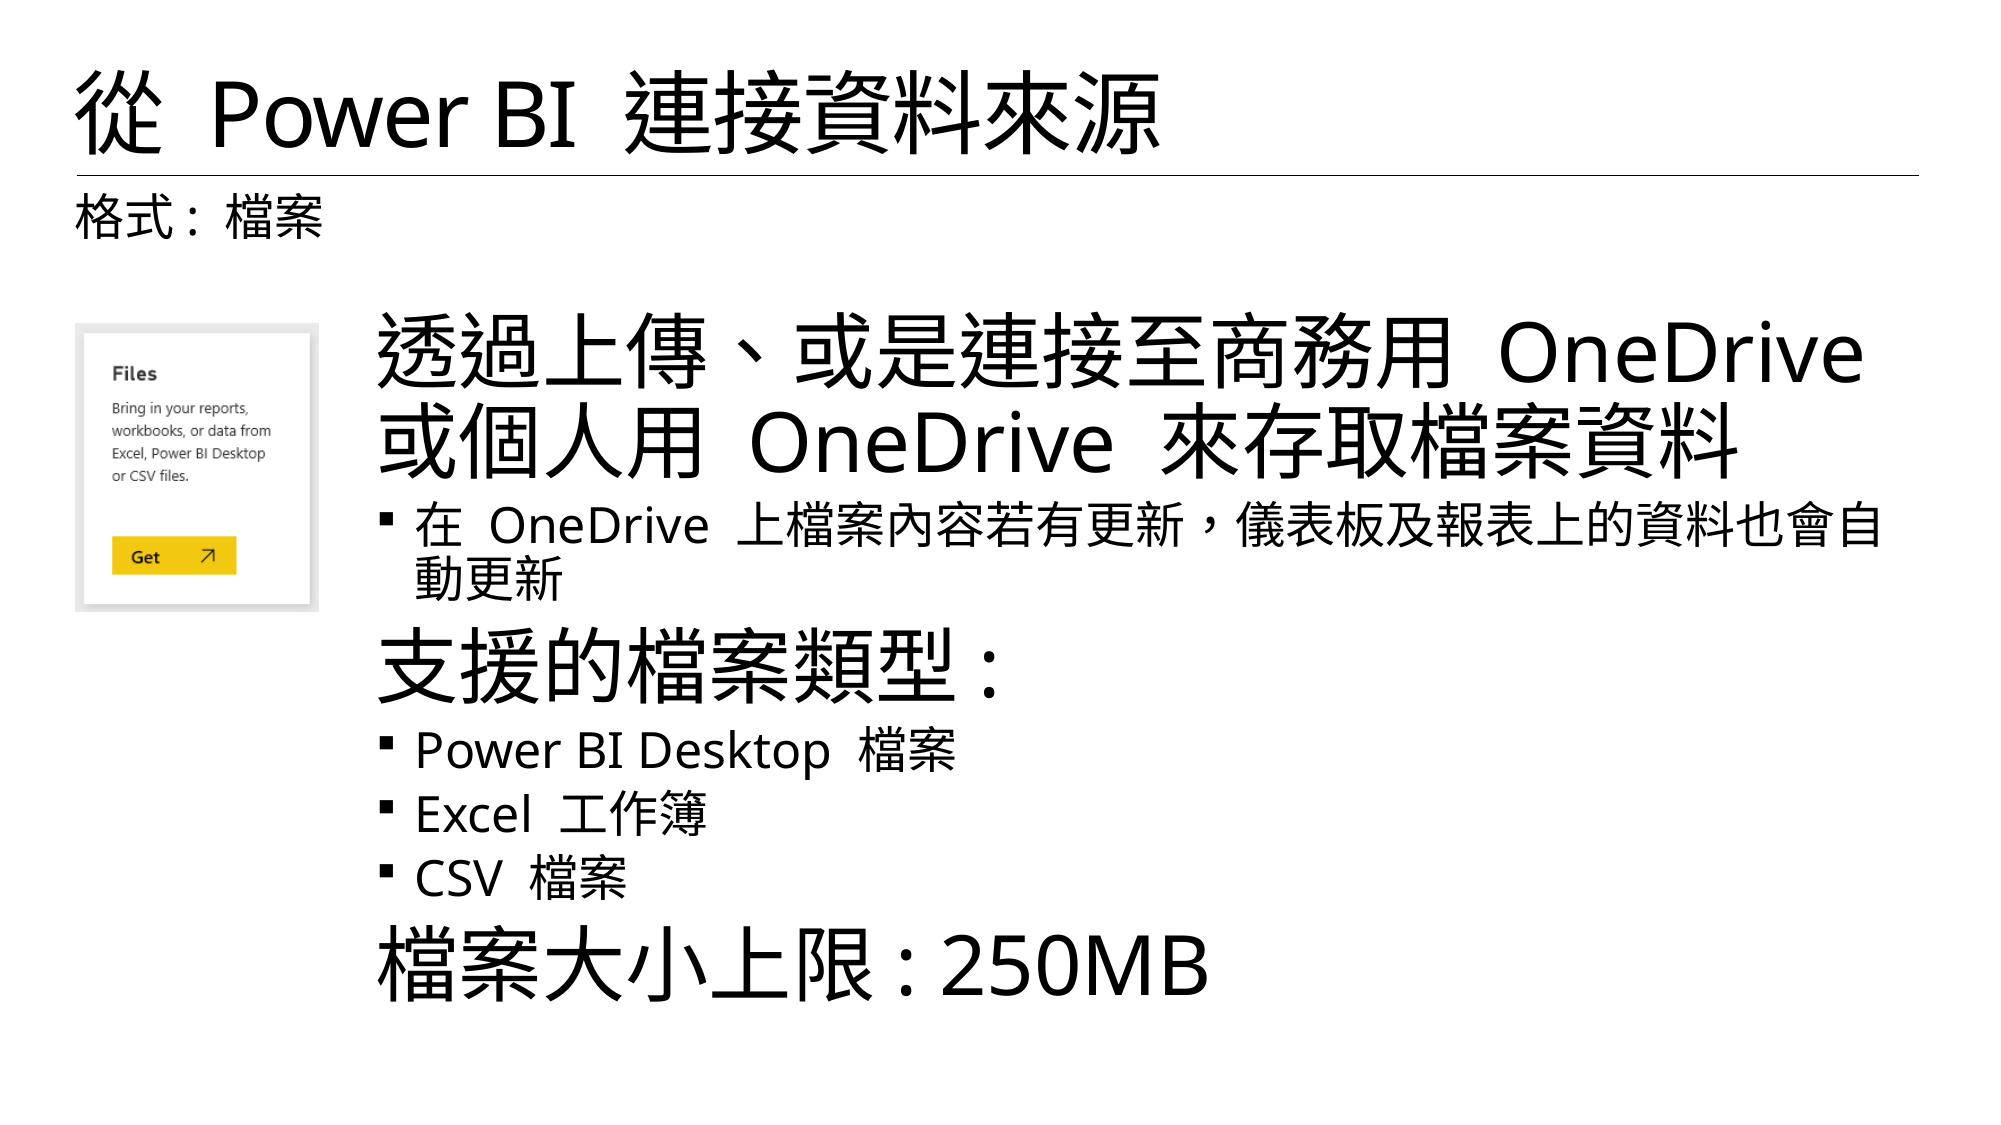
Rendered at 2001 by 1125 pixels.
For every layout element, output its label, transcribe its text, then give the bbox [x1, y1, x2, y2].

list 透過上傳、或是連接至商務用 OneDrive 或個人用 OneDrive 來存取檔案資料 在 OneDrive 上檔案內容若有更新，儀表板及報表上的資料也會自動更新 支援的檔案類型: Power BI Desktop 檔案 Excel 工作簿 CSV 檔案 檔案大小上限: 250MB [345, 287, 1957, 1125]
title 從 Power BI 連接資料來源 [44, 59, 1957, 178]
picture [75, 323, 320, 613]
list 格式: 檔案 [44, 191, 1957, 247]
